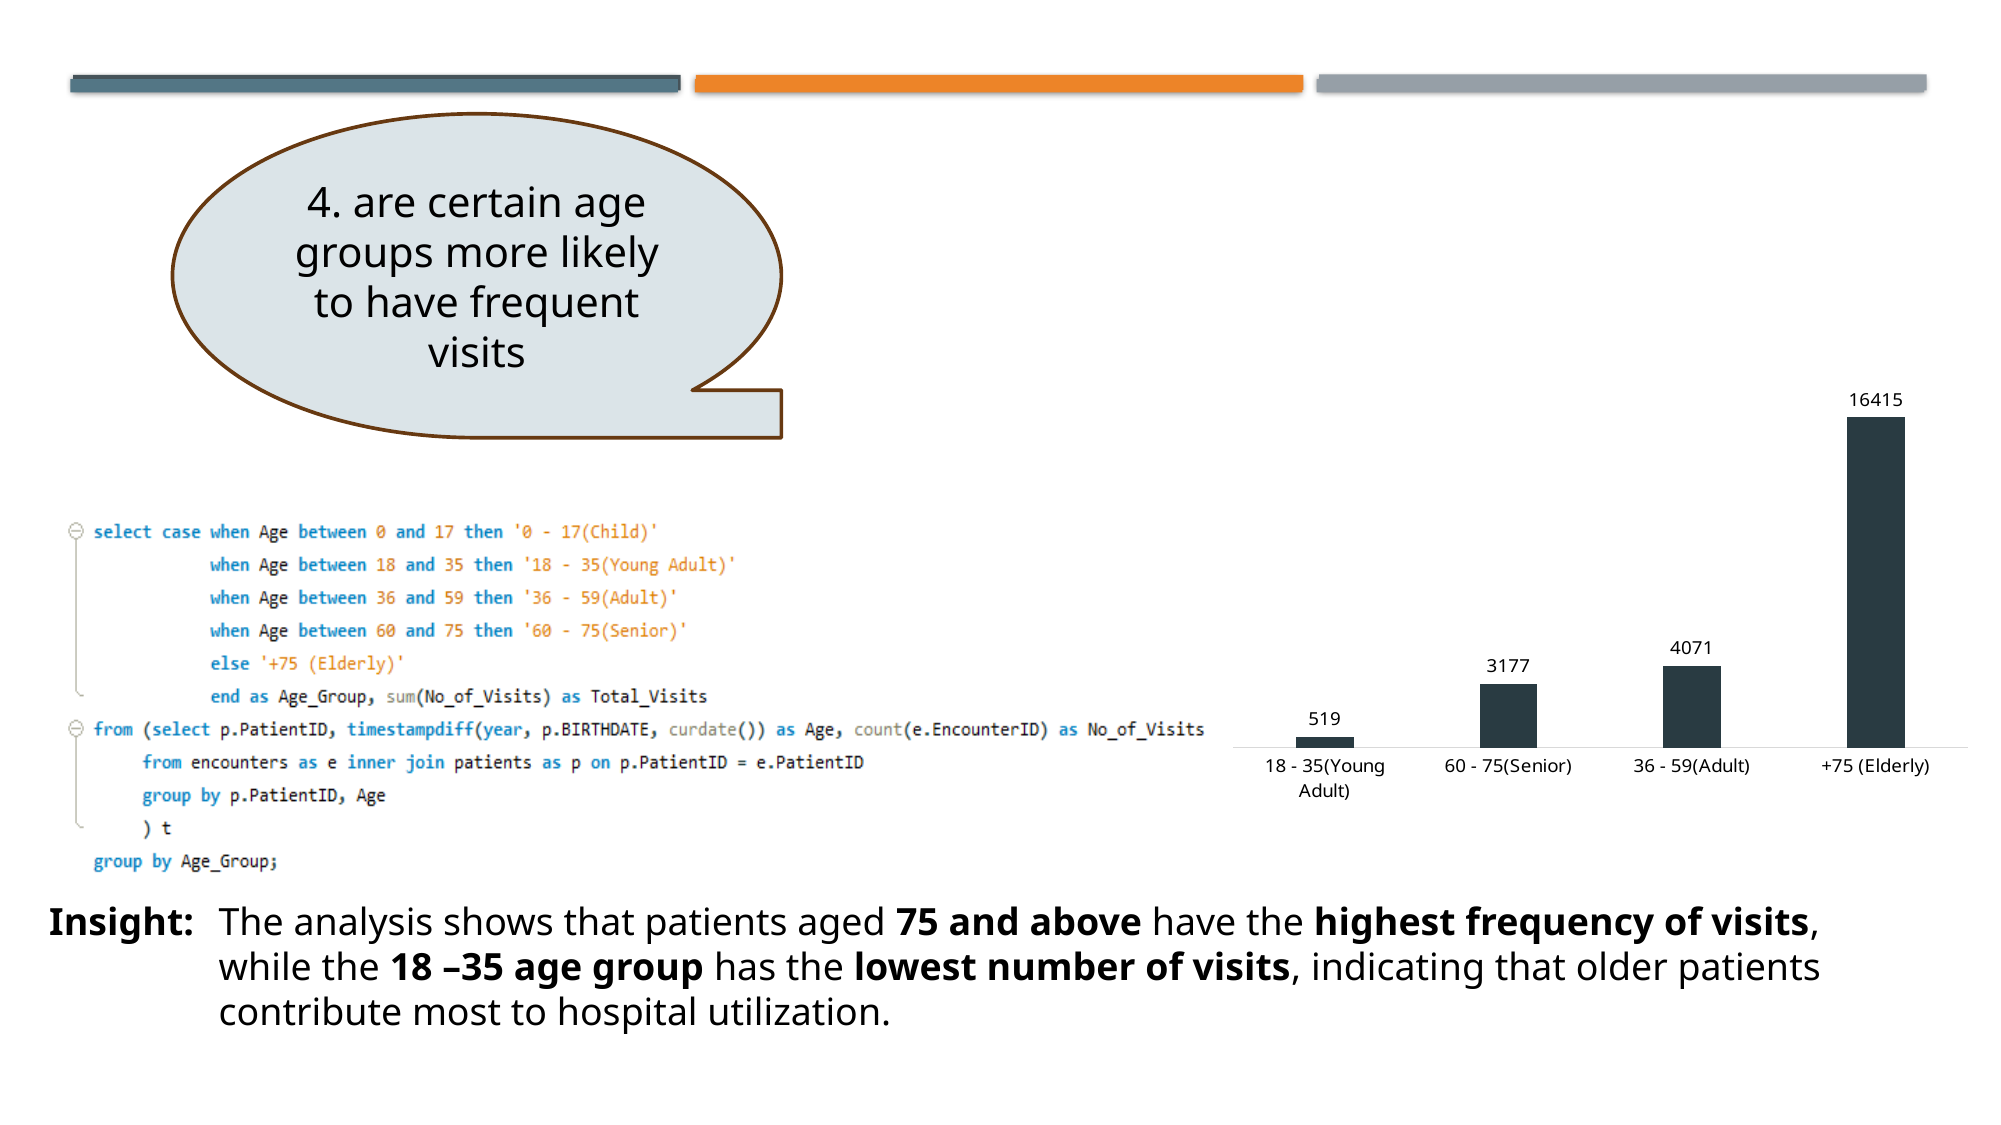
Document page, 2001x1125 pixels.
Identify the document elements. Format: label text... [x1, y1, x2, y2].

text_box Insight: [34, 890, 203, 951]
chart [1217, 353, 1969, 805]
text_box 4. are certain age groups more likely to have frequent visits [170, 111, 784, 440]
text_box The analysis shows that patients aged 75 and above have the highest frequency of visits, while the 18 –35 age group has the lowest number of visits, indicating that older patients contribute most to hospital utilization. [203, 890, 1886, 1041]
picture [62, 520, 1219, 880]
